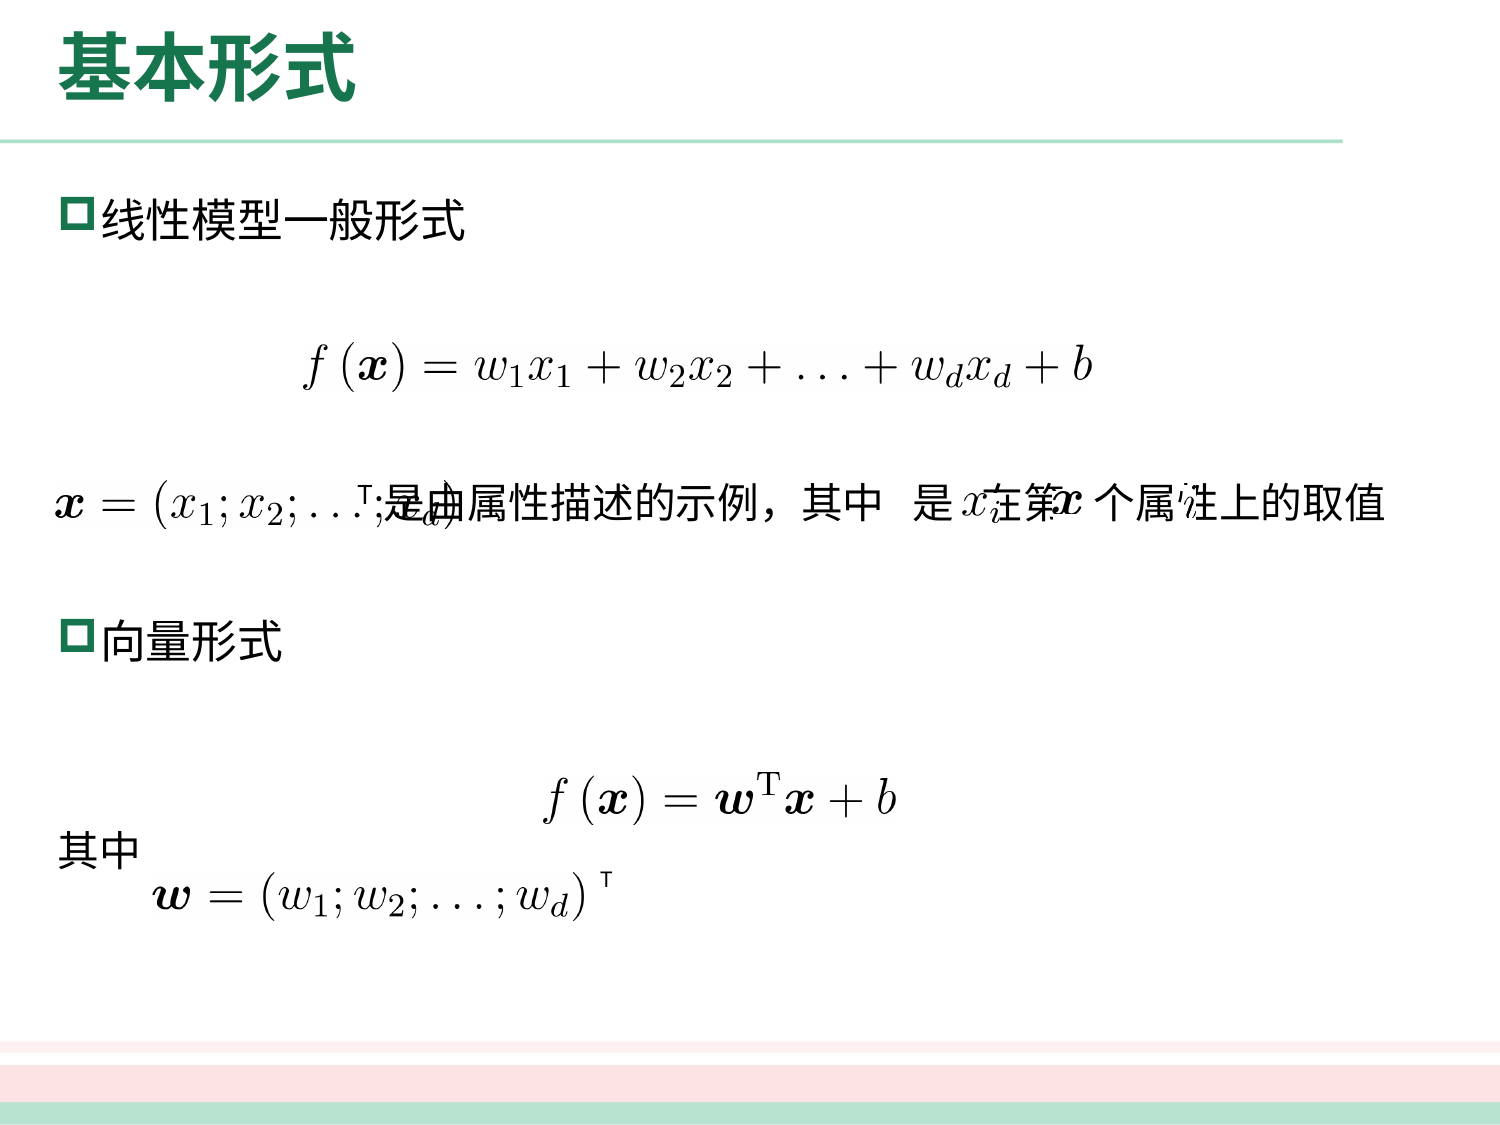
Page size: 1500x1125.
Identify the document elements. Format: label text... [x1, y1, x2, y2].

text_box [960, 489, 1002, 528]
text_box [541, 768, 898, 830]
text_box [1181, 481, 1199, 531]
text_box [53, 476, 457, 534]
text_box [150, 867, 586, 926]
list 线性模型一般形式 T是由属性描述的示例，其中 是 在第 个属性上的取值 向量形式 其中 [42, 190, 1457, 999]
text_box T [585, 853, 652, 914]
title 基本形式 [42, 7, 1337, 135]
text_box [301, 338, 1094, 396]
picture [0, 0, 1500, 1125]
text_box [1050, 487, 1084, 527]
